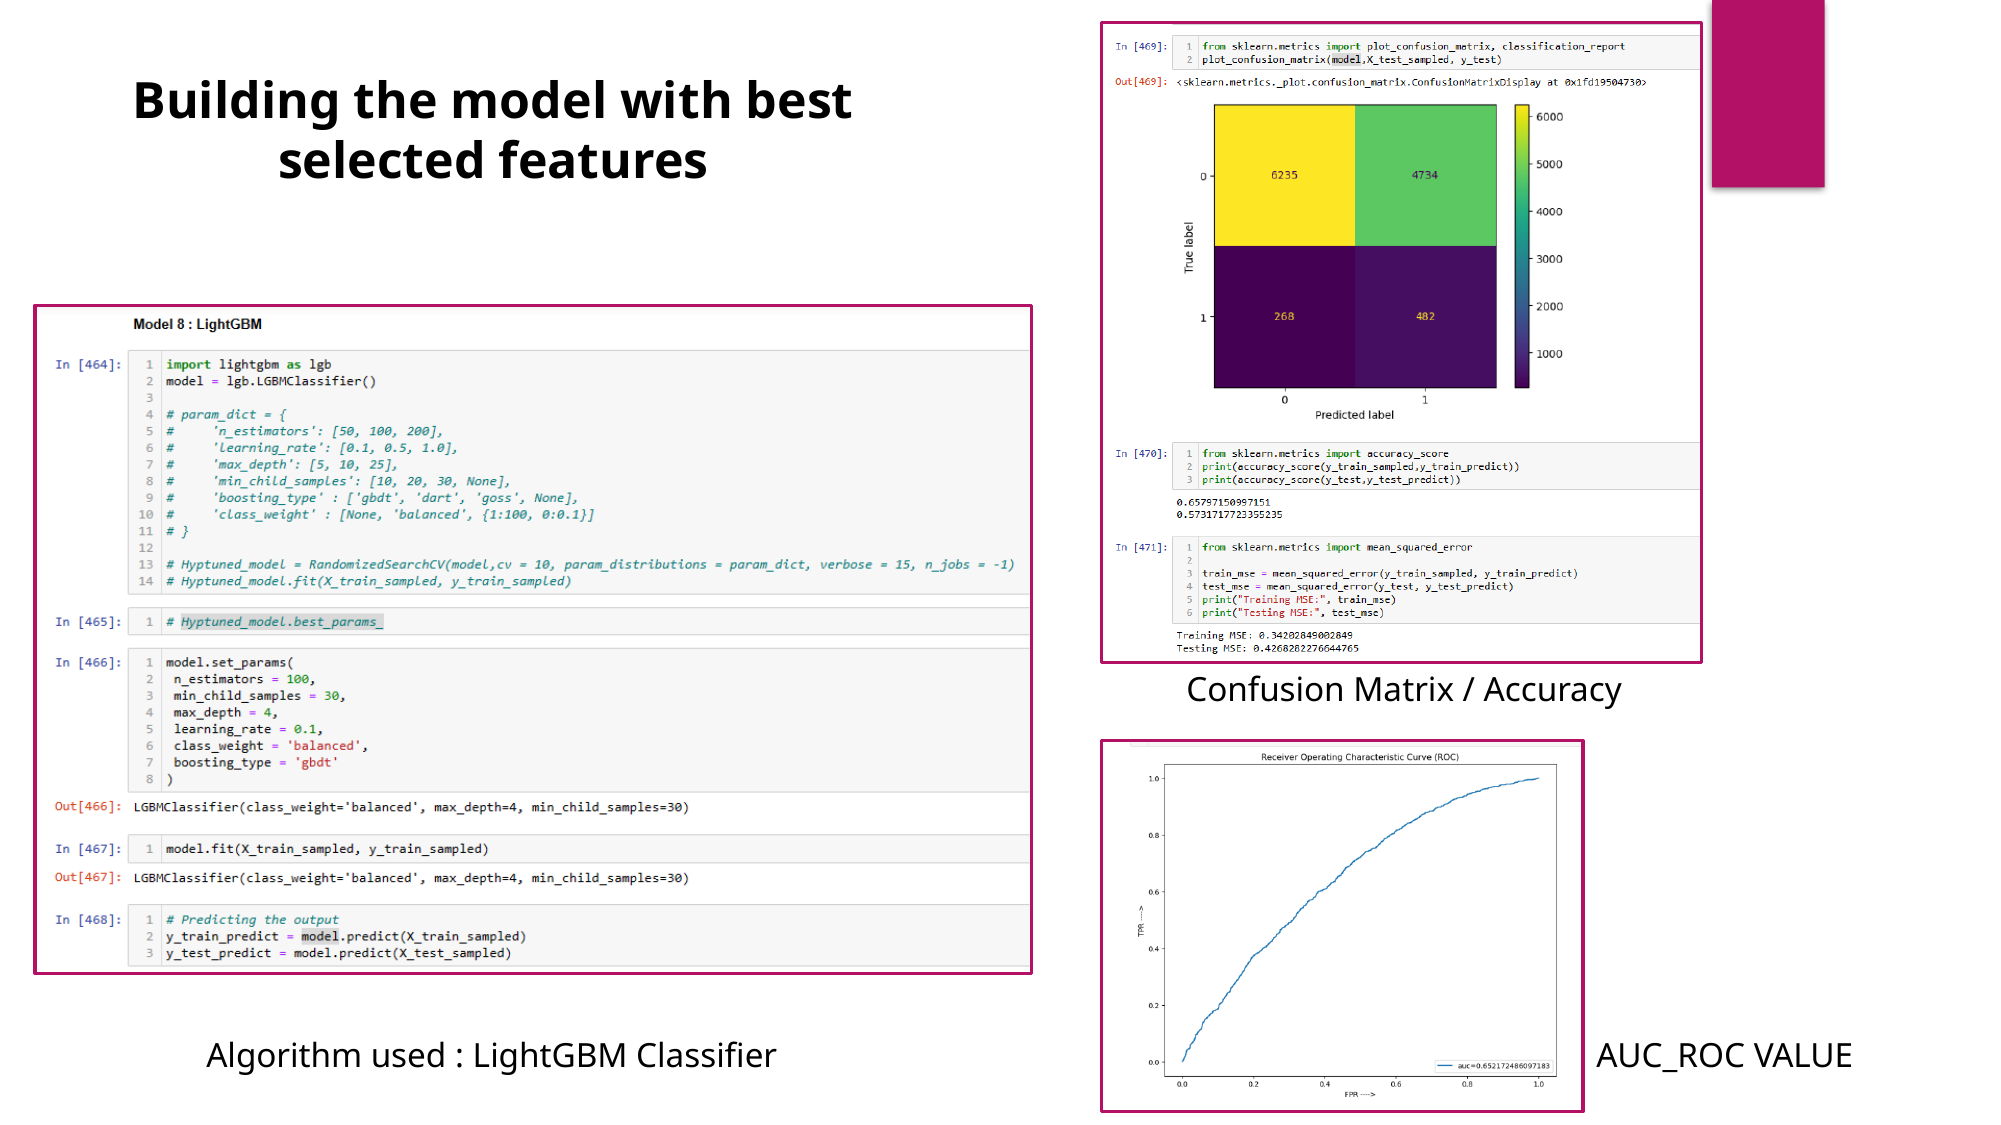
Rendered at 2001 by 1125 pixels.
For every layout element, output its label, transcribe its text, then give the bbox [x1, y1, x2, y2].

picture [1102, 23, 1701, 662]
picture [1102, 741, 1582, 1111]
text_box Confusion Matrix / Accuracy [1171, 669, 1675, 716]
picture [36, 306, 1030, 972]
text_box Algorithm used : LightGBM Classifier [191, 1026, 795, 1082]
text_box Building the model with best selected features [84, 61, 902, 197]
text_box AUC_ROC VALUE [1587, 1026, 1890, 1082]
